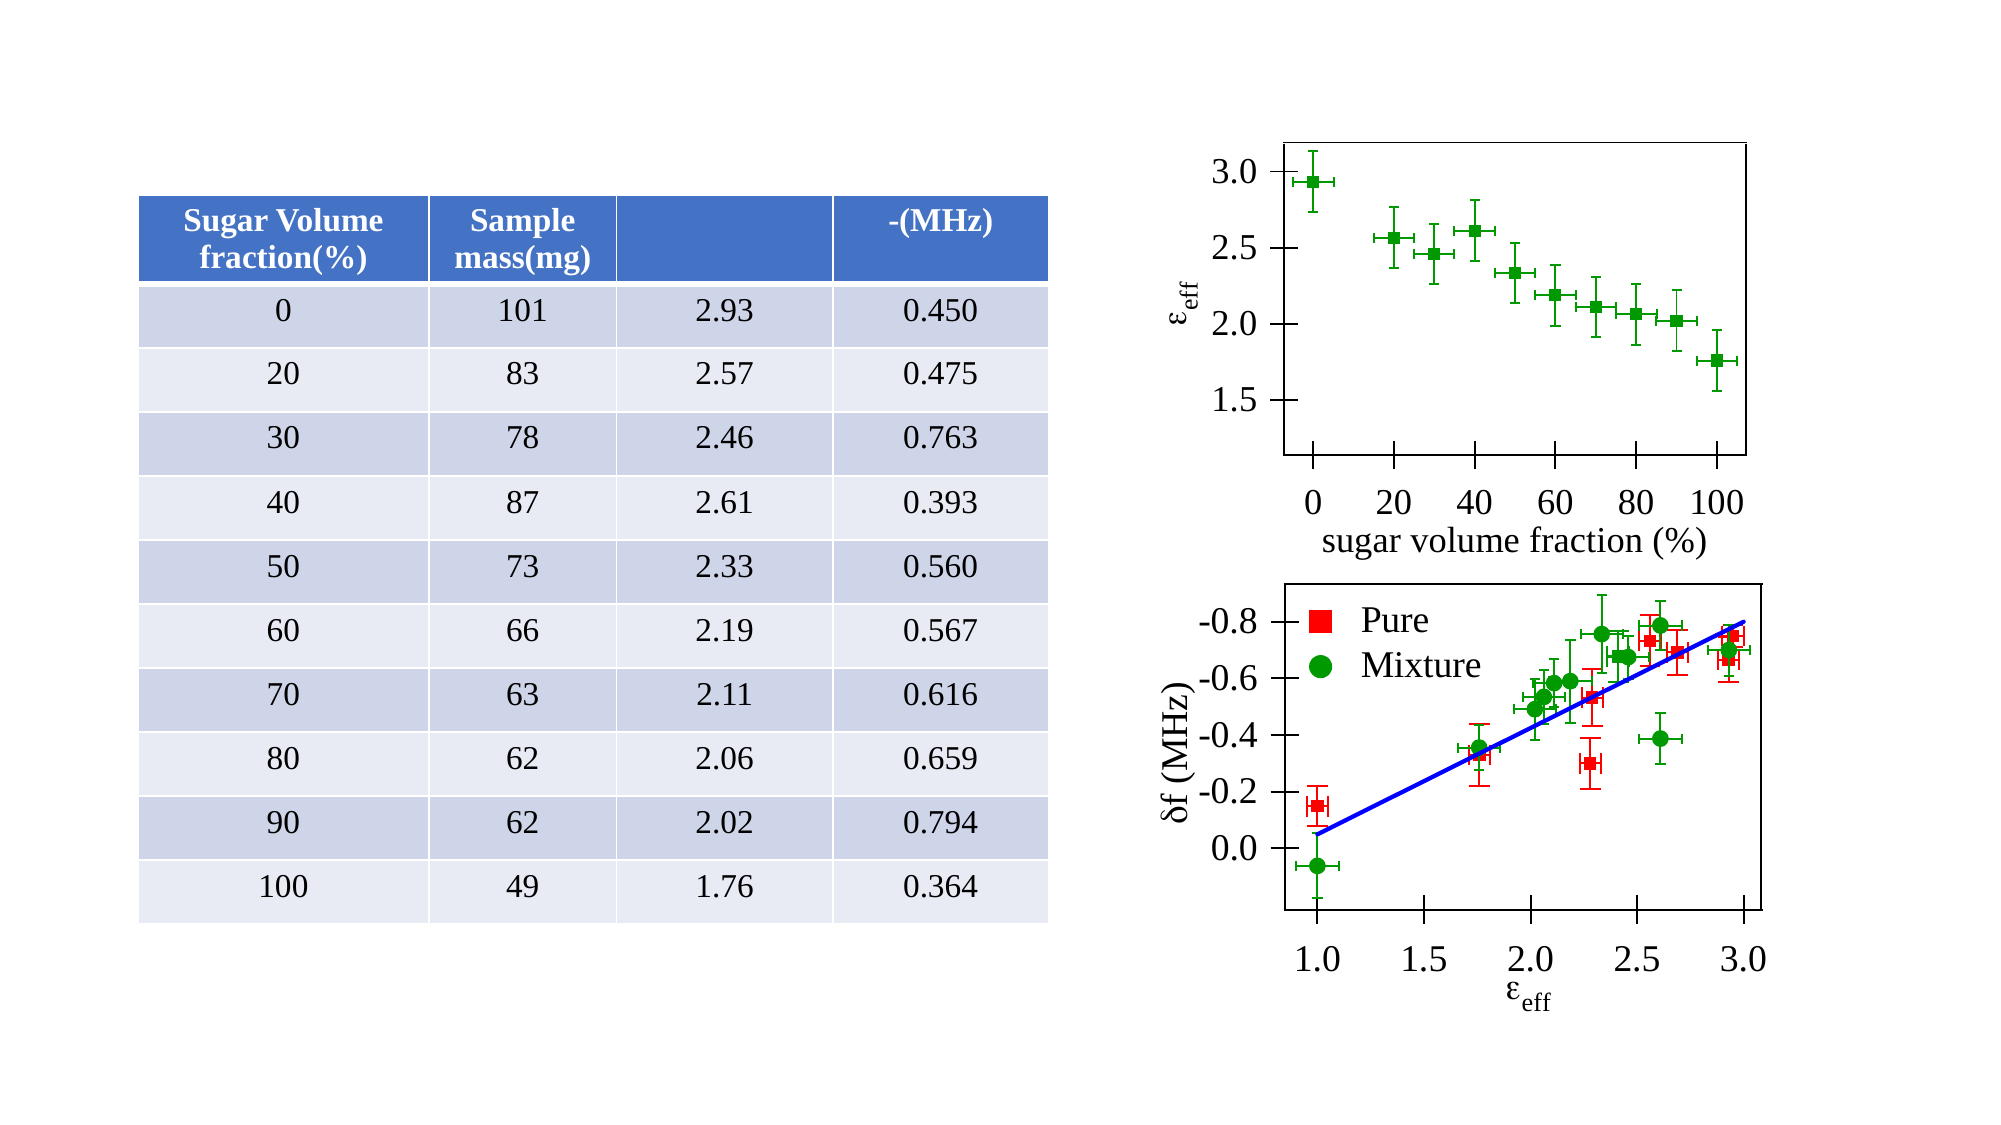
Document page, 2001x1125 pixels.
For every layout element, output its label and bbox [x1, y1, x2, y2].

picture [1144, 119, 1899, 1019]
